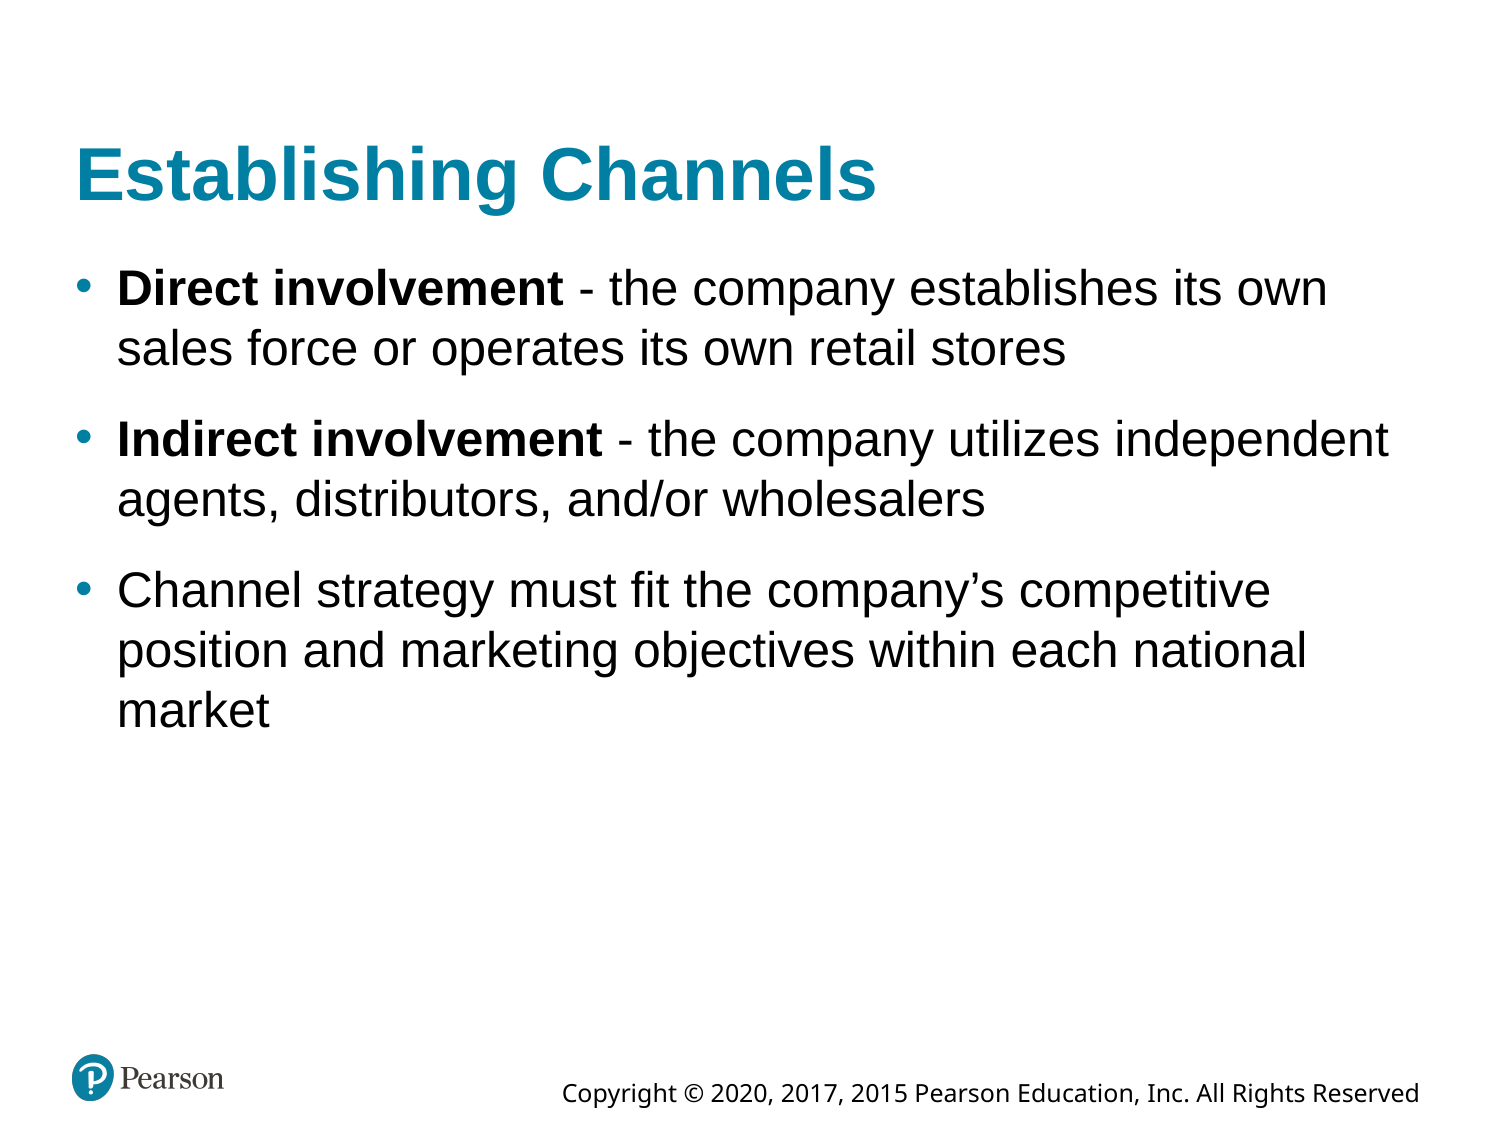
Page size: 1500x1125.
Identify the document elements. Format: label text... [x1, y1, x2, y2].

picture [72, 1087, 83, 1101]
picture [80, 1063, 106, 1088]
title Establishing Channels [75, 35, 1425, 216]
picture [98, 1054, 224, 1101]
picture [72, 1054, 88, 1070]
list Direct involvement - the company establishes its own sales force or operates its own retail stores Indirect involvement - the company utilizes independent agents, distributors, and/or wholesalers Channel strategy must fit the company’s competitive position and marketing objectives within each national market [75, 255, 1425, 983]
